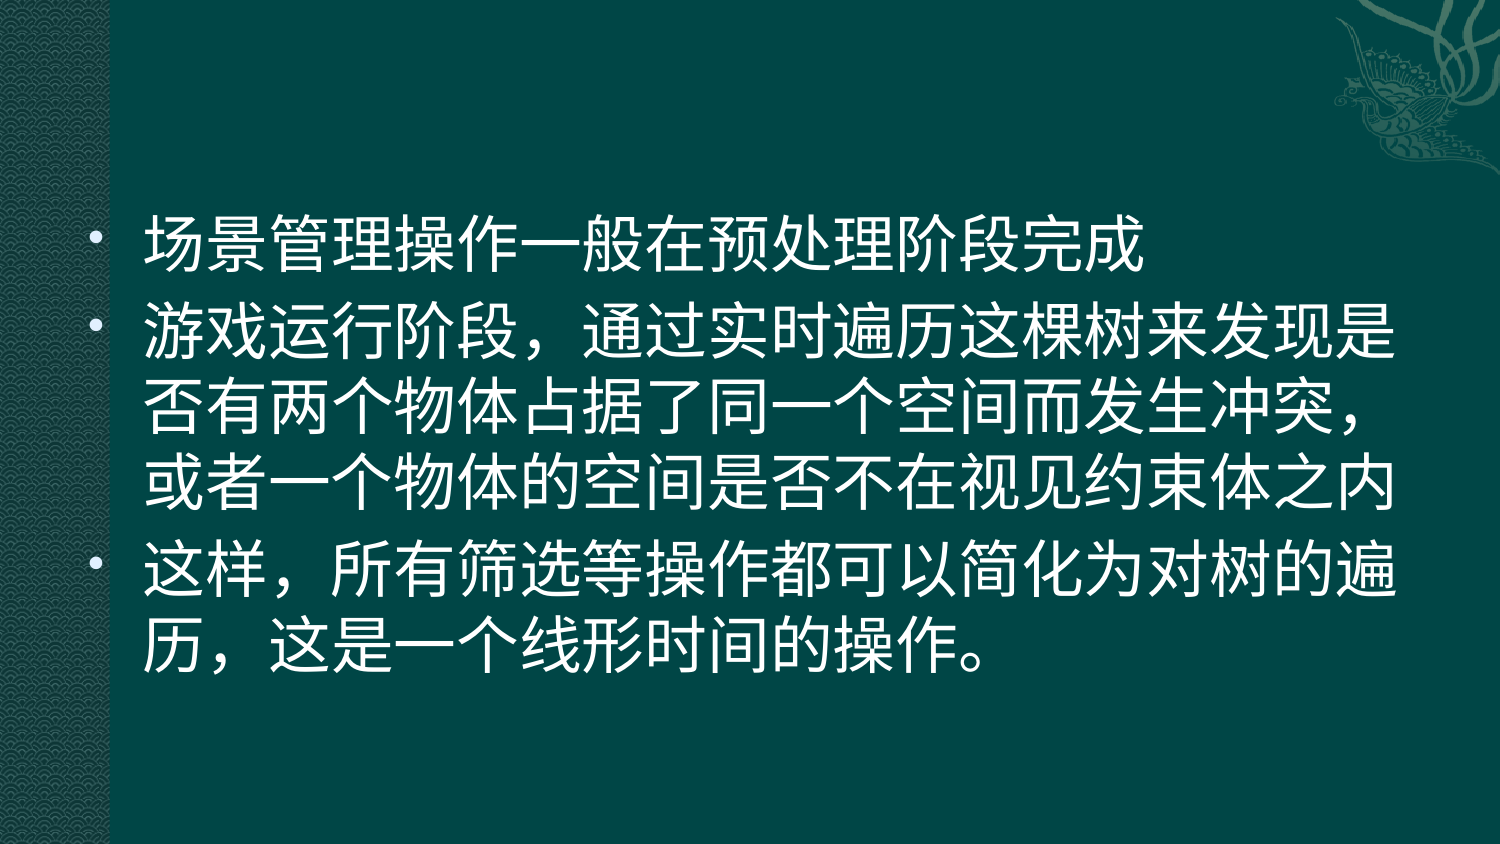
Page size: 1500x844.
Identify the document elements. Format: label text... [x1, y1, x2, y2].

list 场景管理操作一般在预处理阶段完成 游戏运行阶段，通过实时遍历这棵树来发现是否有两个物体占据了同一个空间而发生冲突，或者一个物体的空间是否不在视见约束体之内 这样，所有筛选等操作都可以简化为对树的遍历，这是一个线形时间的操作。 [75, 196, 1425, 754]
picture [0, 0, 110, 844]
